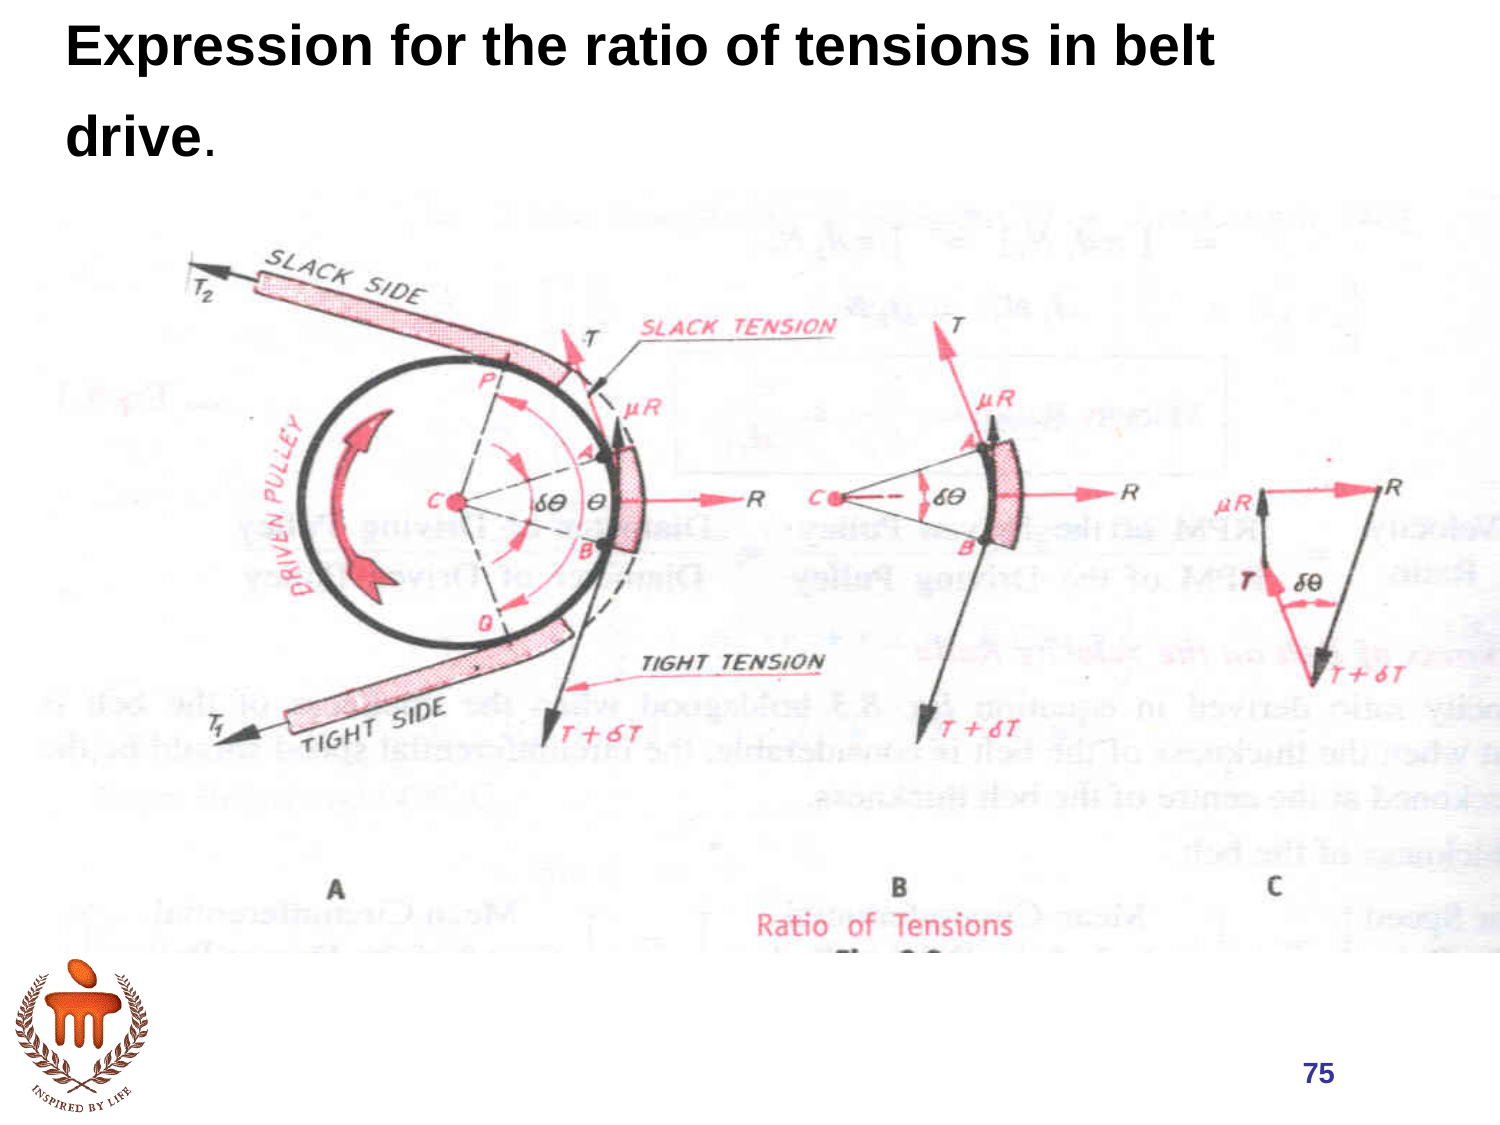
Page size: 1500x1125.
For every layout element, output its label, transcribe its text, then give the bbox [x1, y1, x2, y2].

picture [0, 189, 1500, 1118]
list The driving pulley drives the driven pulley only if one side of the belt has higher tension than the other side. The figure shows a driven pulley rotating in clockwise direction. [75, 962, 1438, 1013]
title Expression for the ratio of tensions in belt drive. [50, 0, 1338, 180]
slide_number 75 [999, 1046, 1351, 1125]
